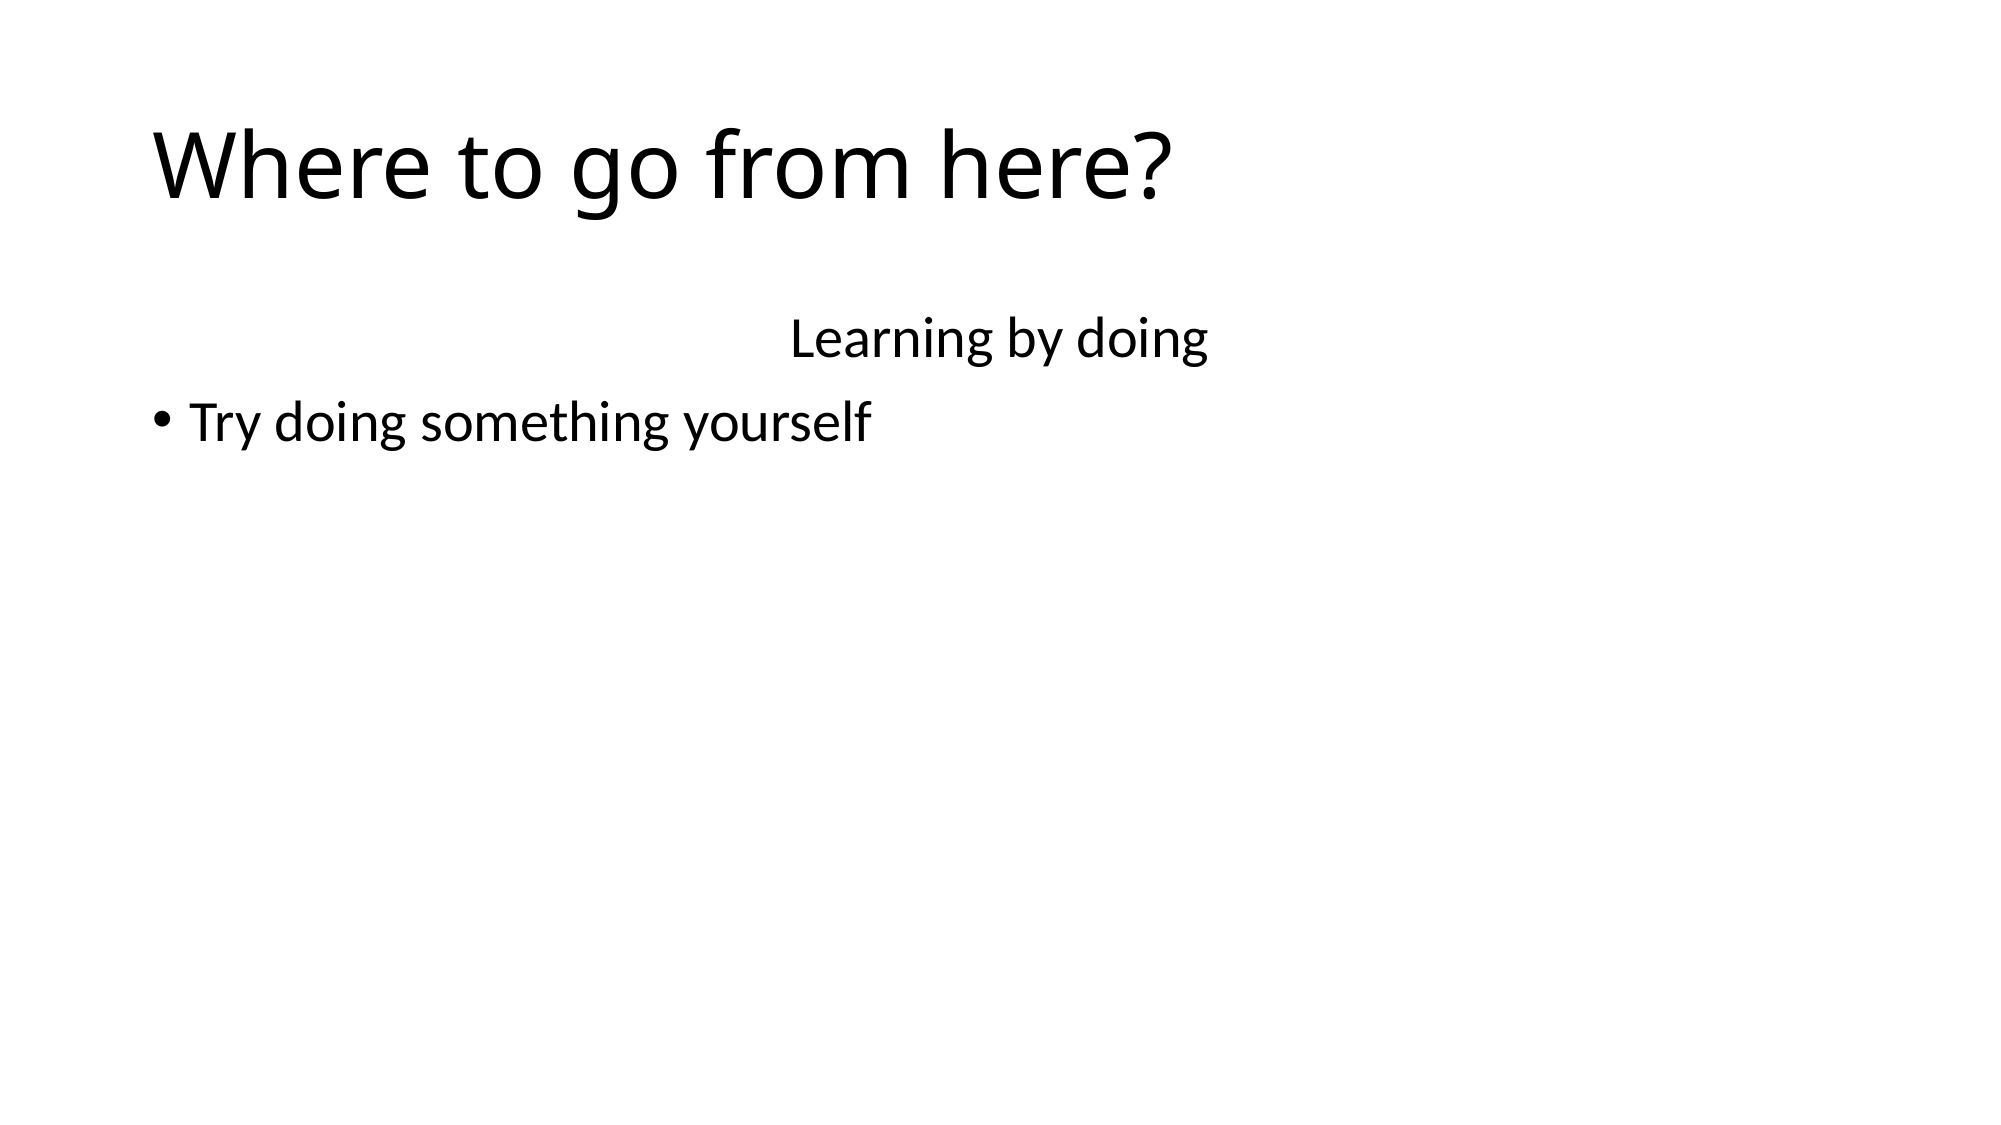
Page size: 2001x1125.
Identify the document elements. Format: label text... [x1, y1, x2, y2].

list Learning by doing Try doing something yourself [137, 299, 1863, 1014]
title Where to go from here? [137, 59, 1863, 278]
